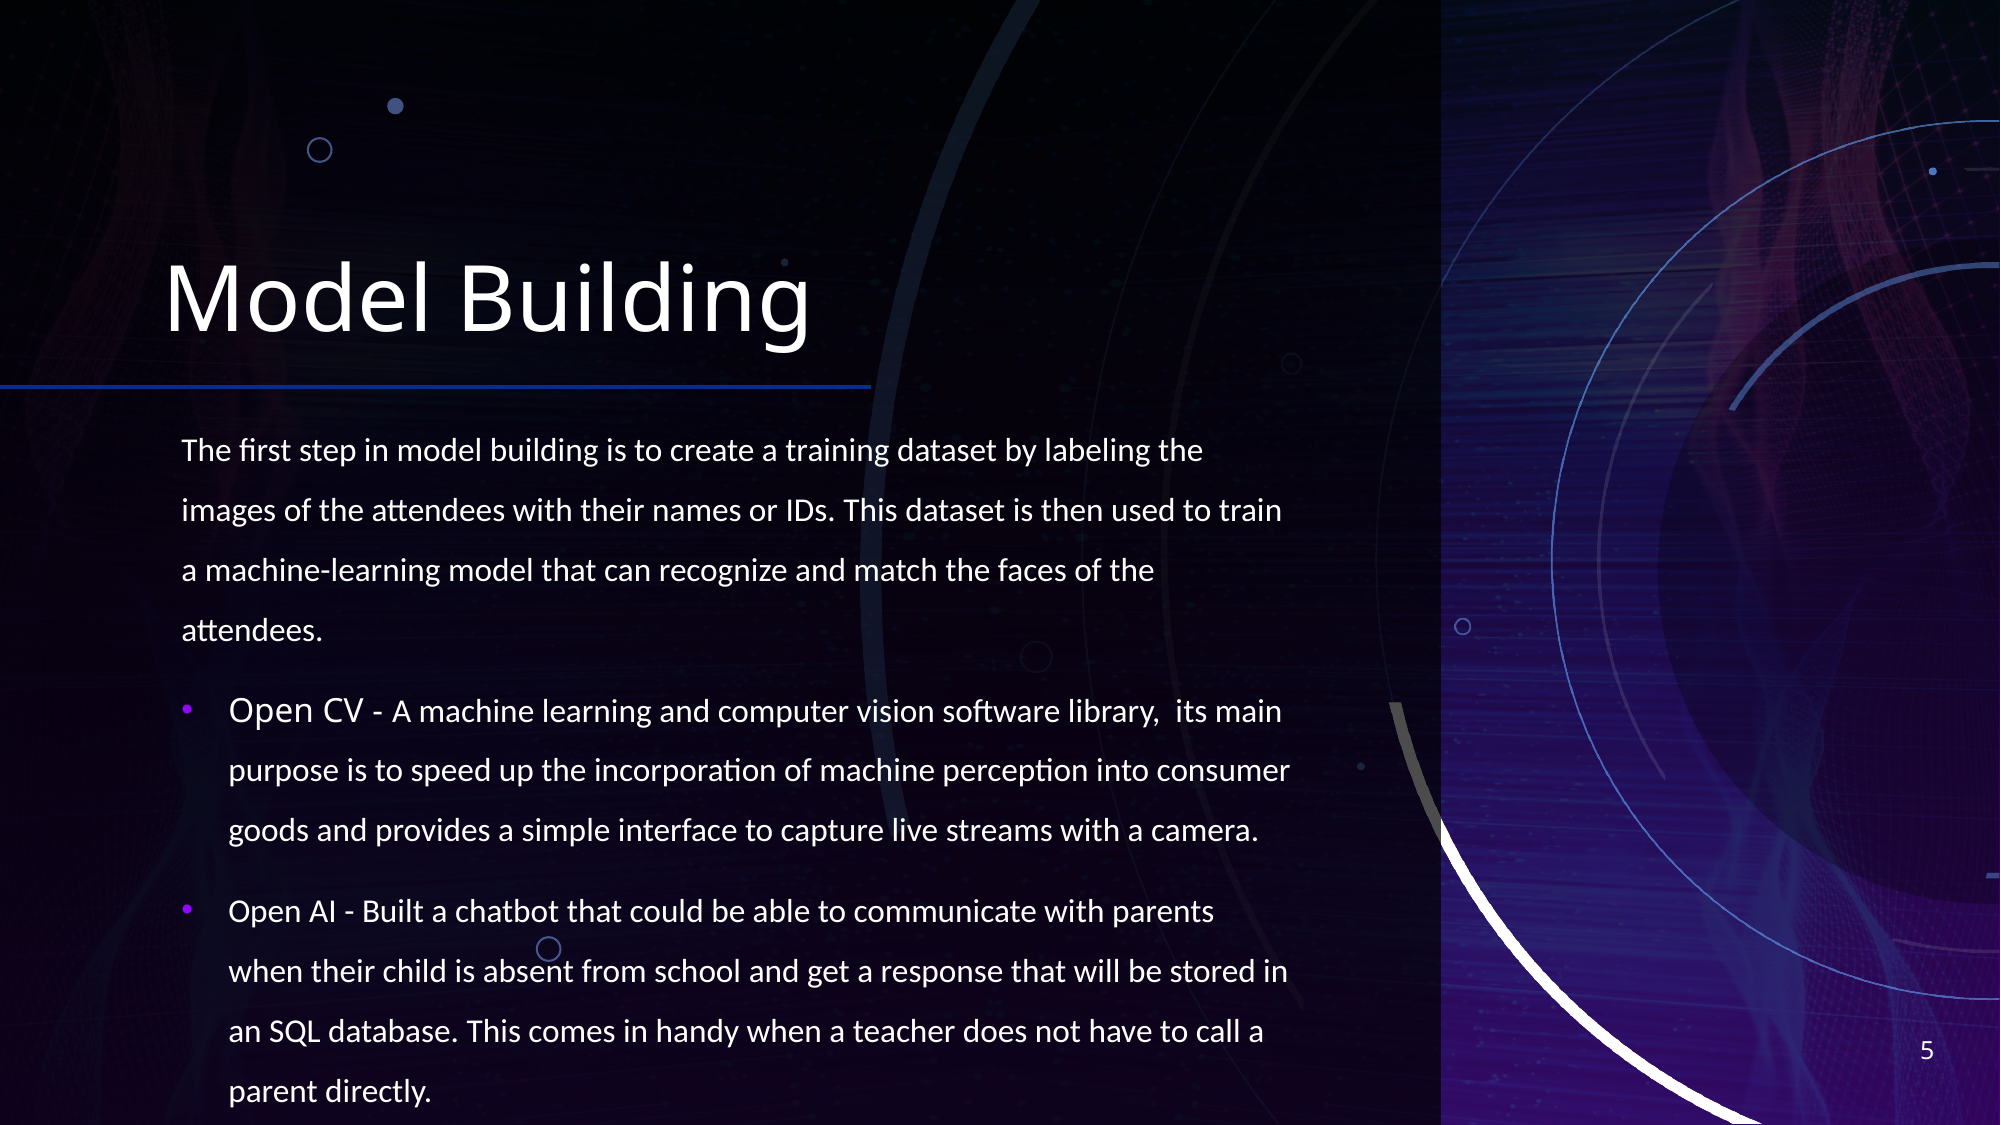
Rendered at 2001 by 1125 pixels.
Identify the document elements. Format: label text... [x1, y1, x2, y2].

title Model Building [147, 168, 1282, 360]
slide_number 5 [1499, 1021, 1950, 1082]
picture [730, 0, 2000, 1124]
list The first step in model building is to create a training dataset by labeling the images of the attendees with their names or IDs. This dataset is then used to train a machine-learning model that can recognize and match the faces of the attendees. Open CV - A machine learning and computer vision software library, its main purpose is to speed up the incorporation of machine perception into consumer goods and provides a simple interface to capture live streams with a camera. Open AI - Built a chatbot that could be able to communicate with parents when their child is absent from school and get a response that will be stored in an SQL database. This comes in handy when a teacher does not have to call a parent directly. [166, 400, 1314, 1115]
